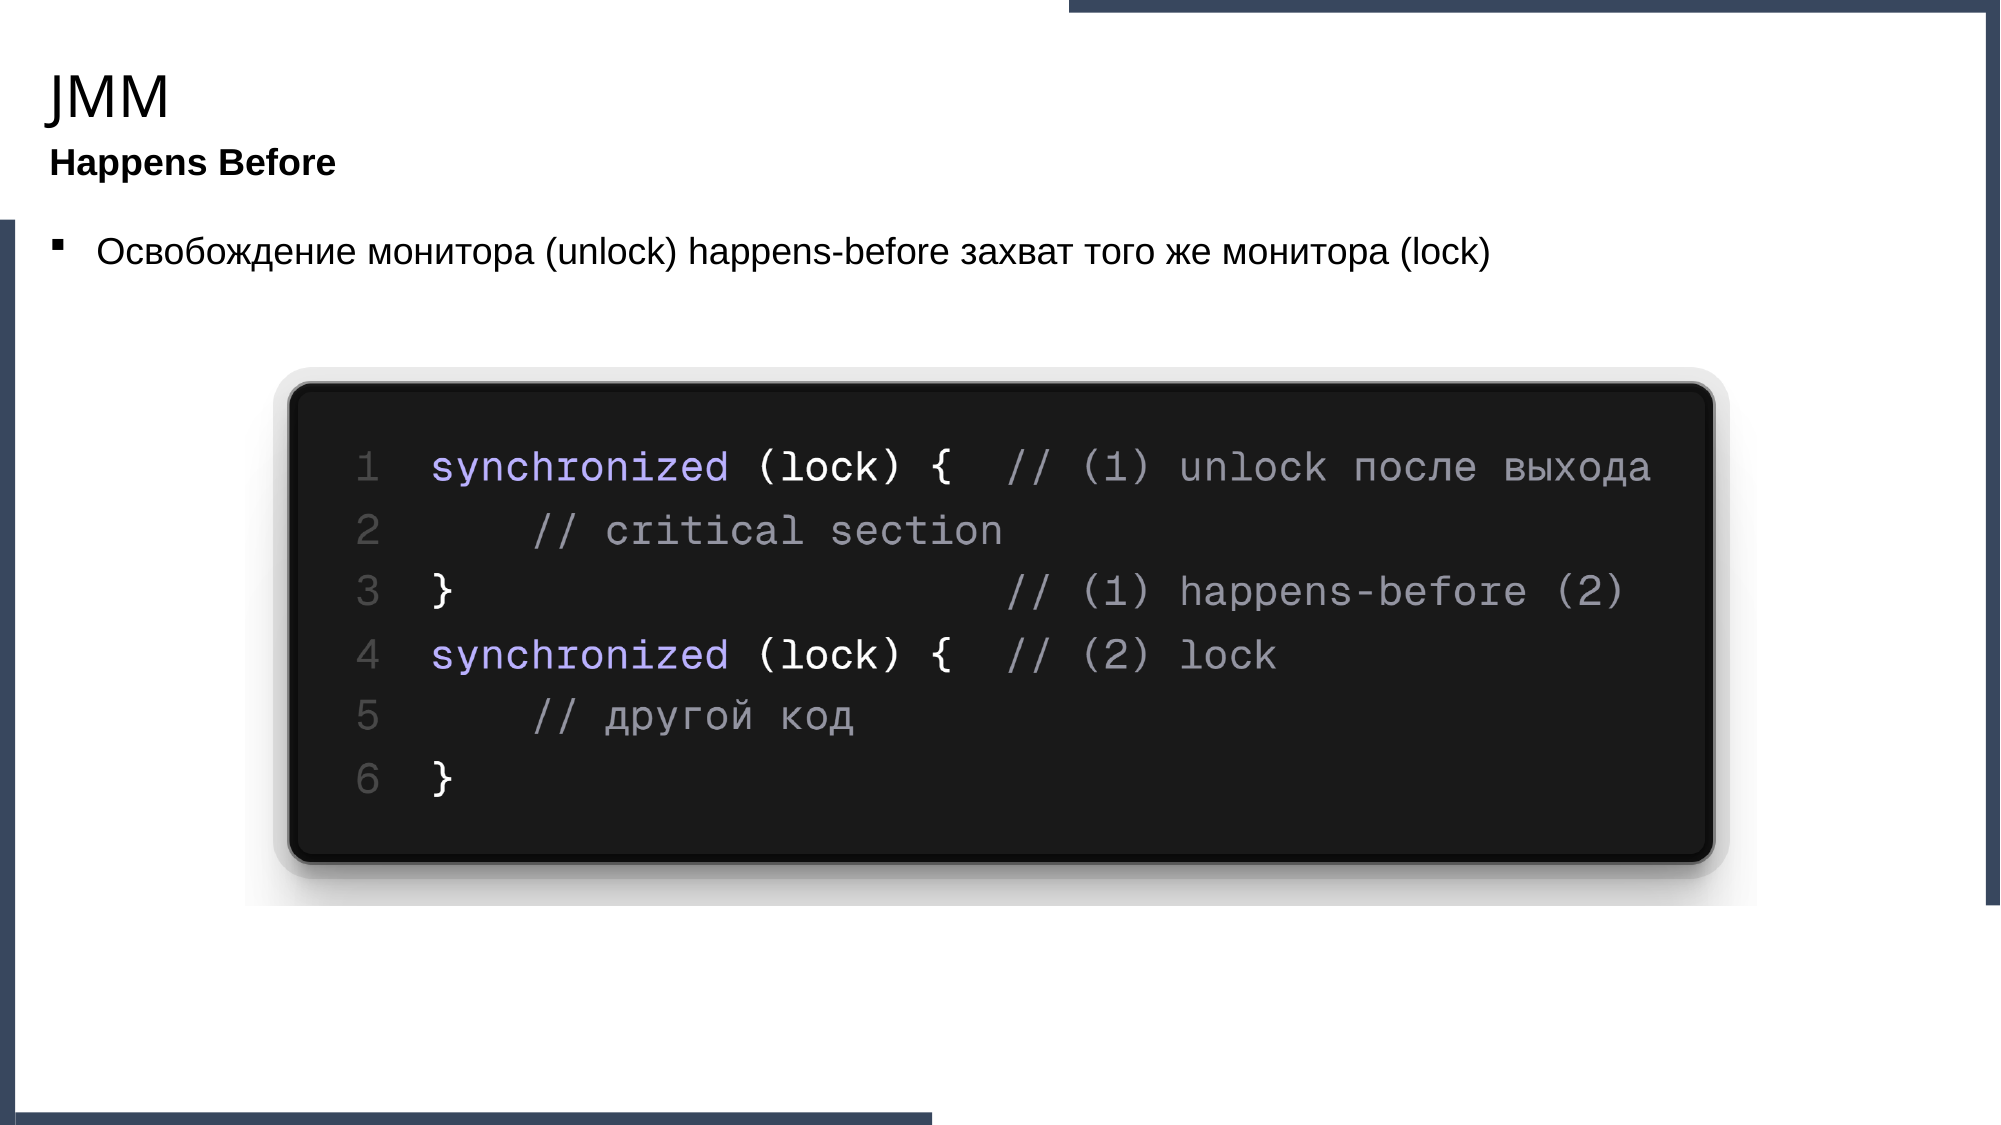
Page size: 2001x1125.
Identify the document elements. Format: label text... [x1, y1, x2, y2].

picture [244, 339, 1757, 906]
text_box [0, 219, 933, 1125]
text_box JMM [34, 51, 675, 130]
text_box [1068, 0, 2000, 906]
text_box Happens Before [34, 130, 1044, 191]
text_box Освобождение монитора (unlock) happens-before захват того же монитора (lock) [933, 219, 1068, 280]
